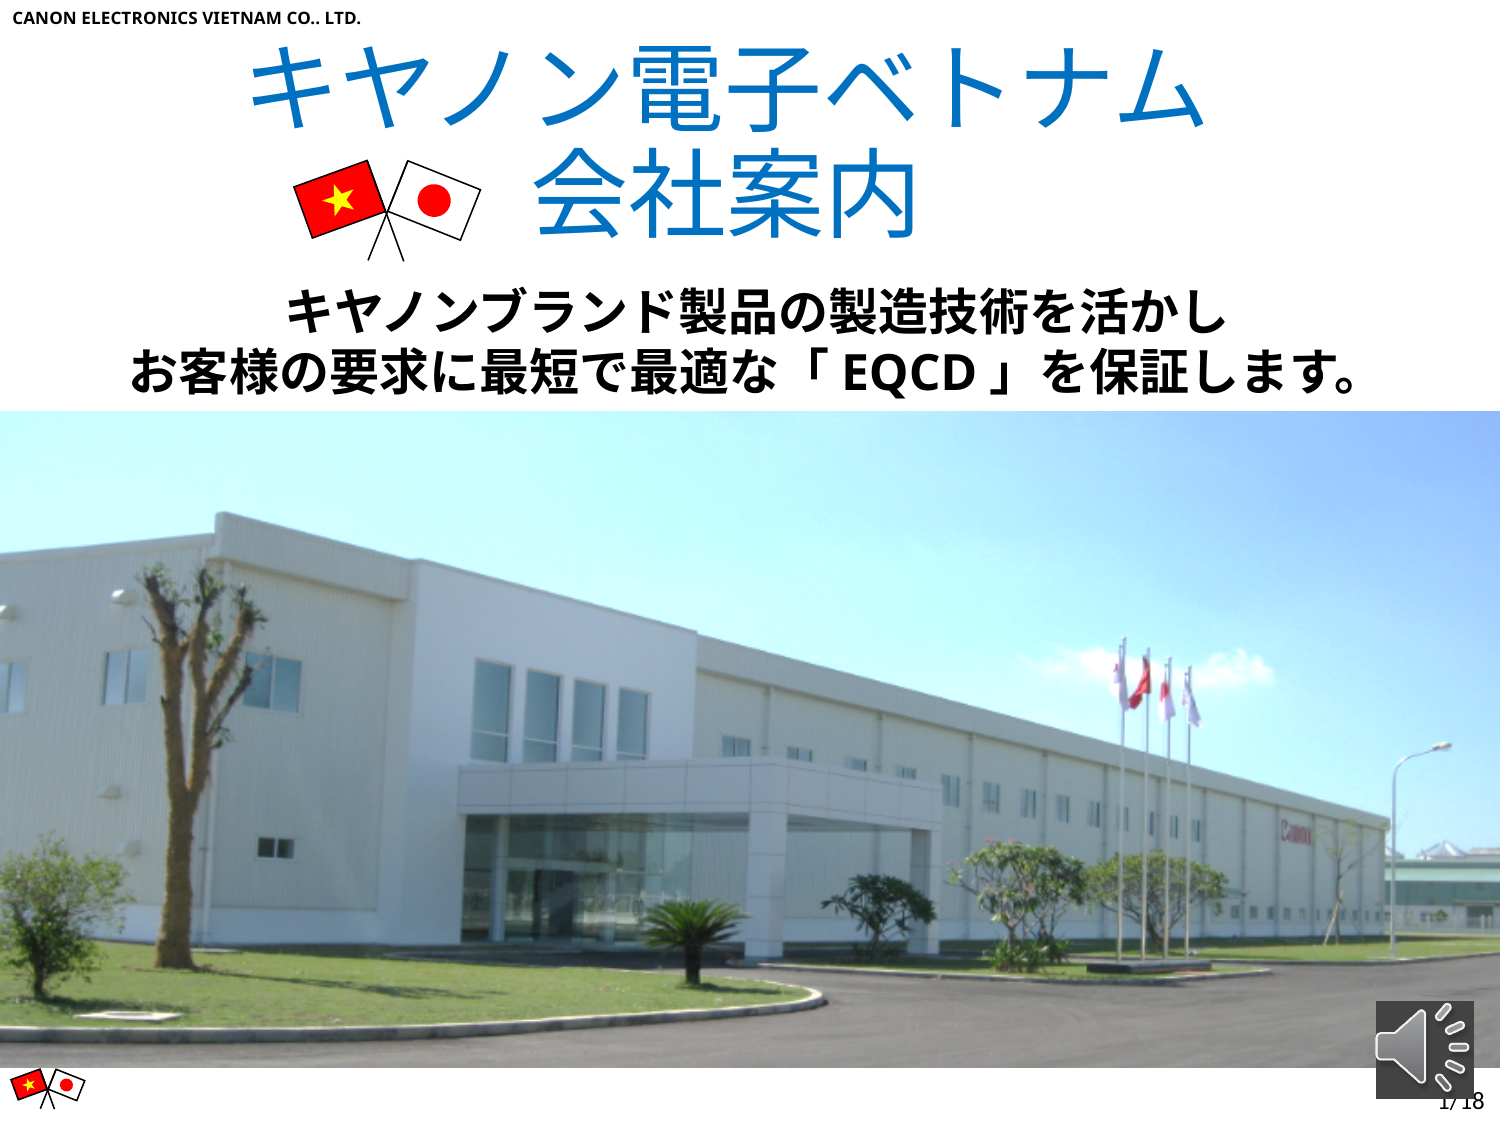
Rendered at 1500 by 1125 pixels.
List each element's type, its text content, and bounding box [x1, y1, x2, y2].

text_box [300, 157, 474, 265]
text_box CANON ELECTRONICS VIETNAM CO.. LTD. [0, 0, 377, 36]
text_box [13, 1067, 82, 1111]
title キヤノン電子ベトナム 会社案内 [112, 32, 1342, 260]
text_box 1/18 [1422, 1076, 1500, 1122]
picture [0, 411, 1500, 1100]
text_box キヤノンブランド製品の製造技術を活かし お客様の要求に最短で最適な「EQCD」を保証します。 [114, 272, 1400, 408]
